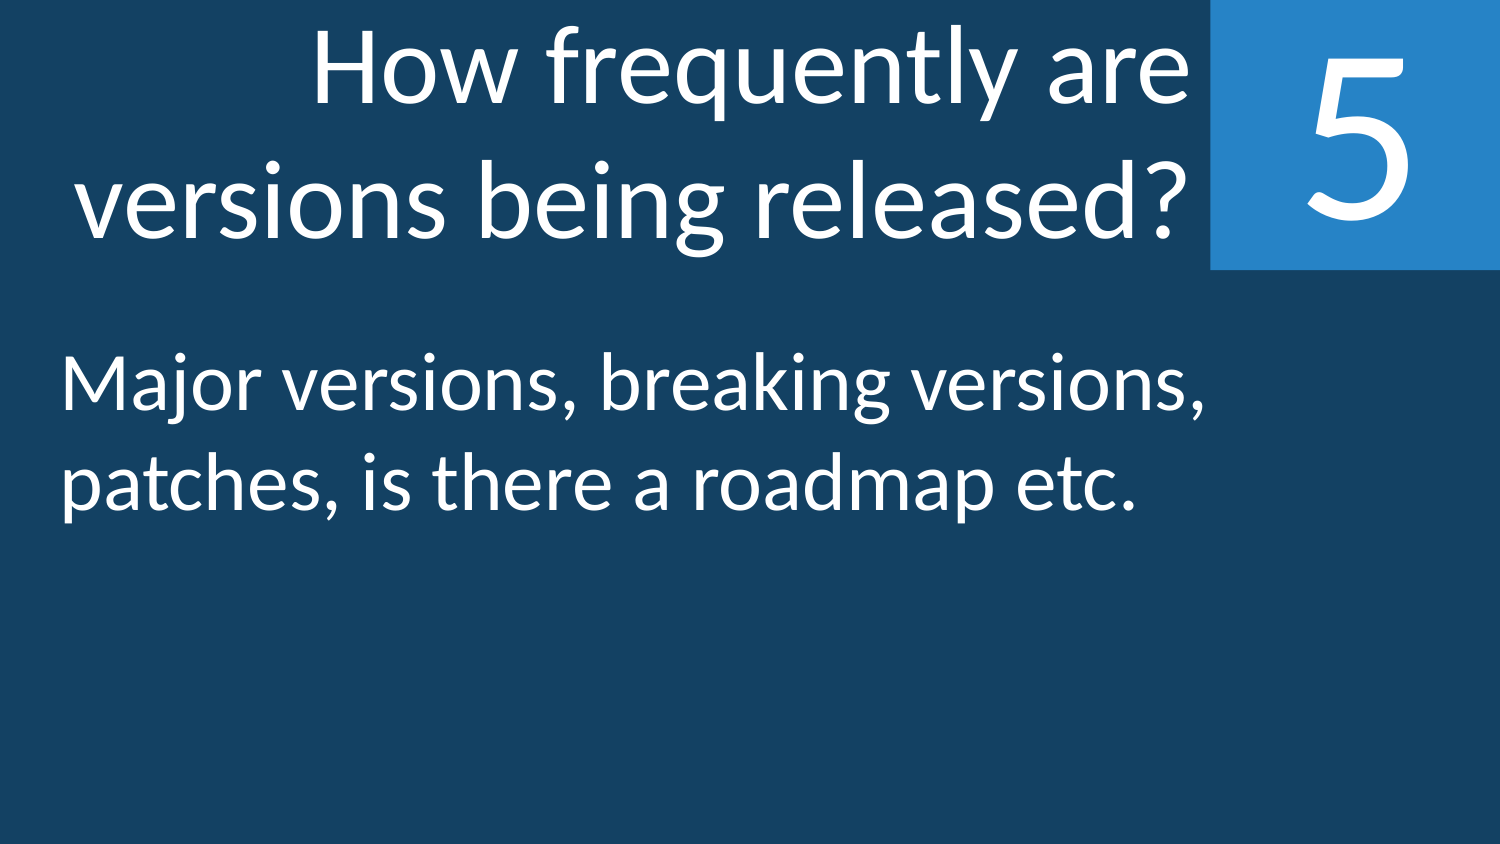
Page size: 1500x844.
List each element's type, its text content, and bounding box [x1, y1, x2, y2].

text_box How frequently are versions being released? [29, 0, 1209, 269]
text_box Major versions, breaking versions, patches, is there a roadmap etc. [44, 319, 1471, 580]
text_box 5 [1210, 0, 1500, 271]
